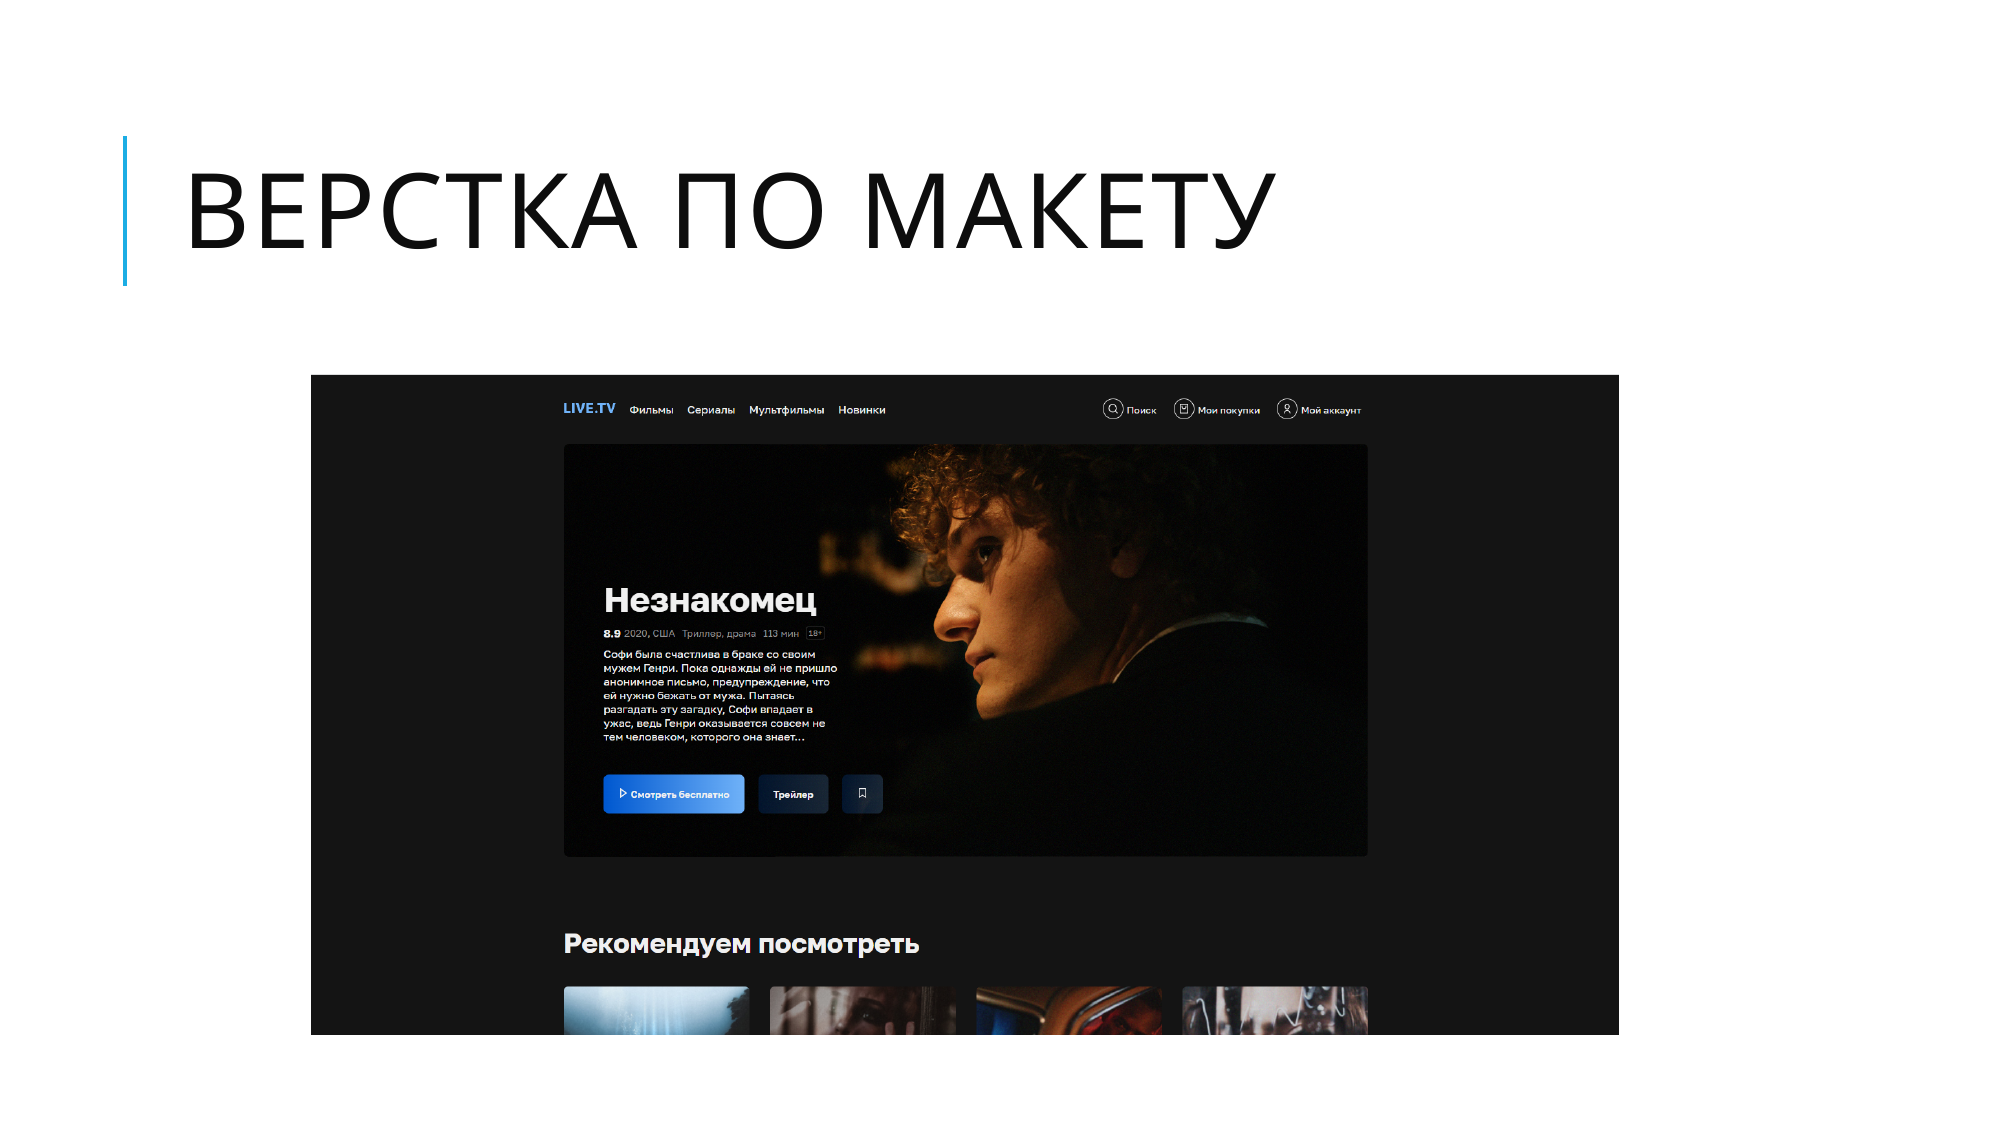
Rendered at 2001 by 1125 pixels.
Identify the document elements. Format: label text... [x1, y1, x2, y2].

title Верстка по макету [168, 96, 1763, 342]
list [311, 374, 1620, 1036]
